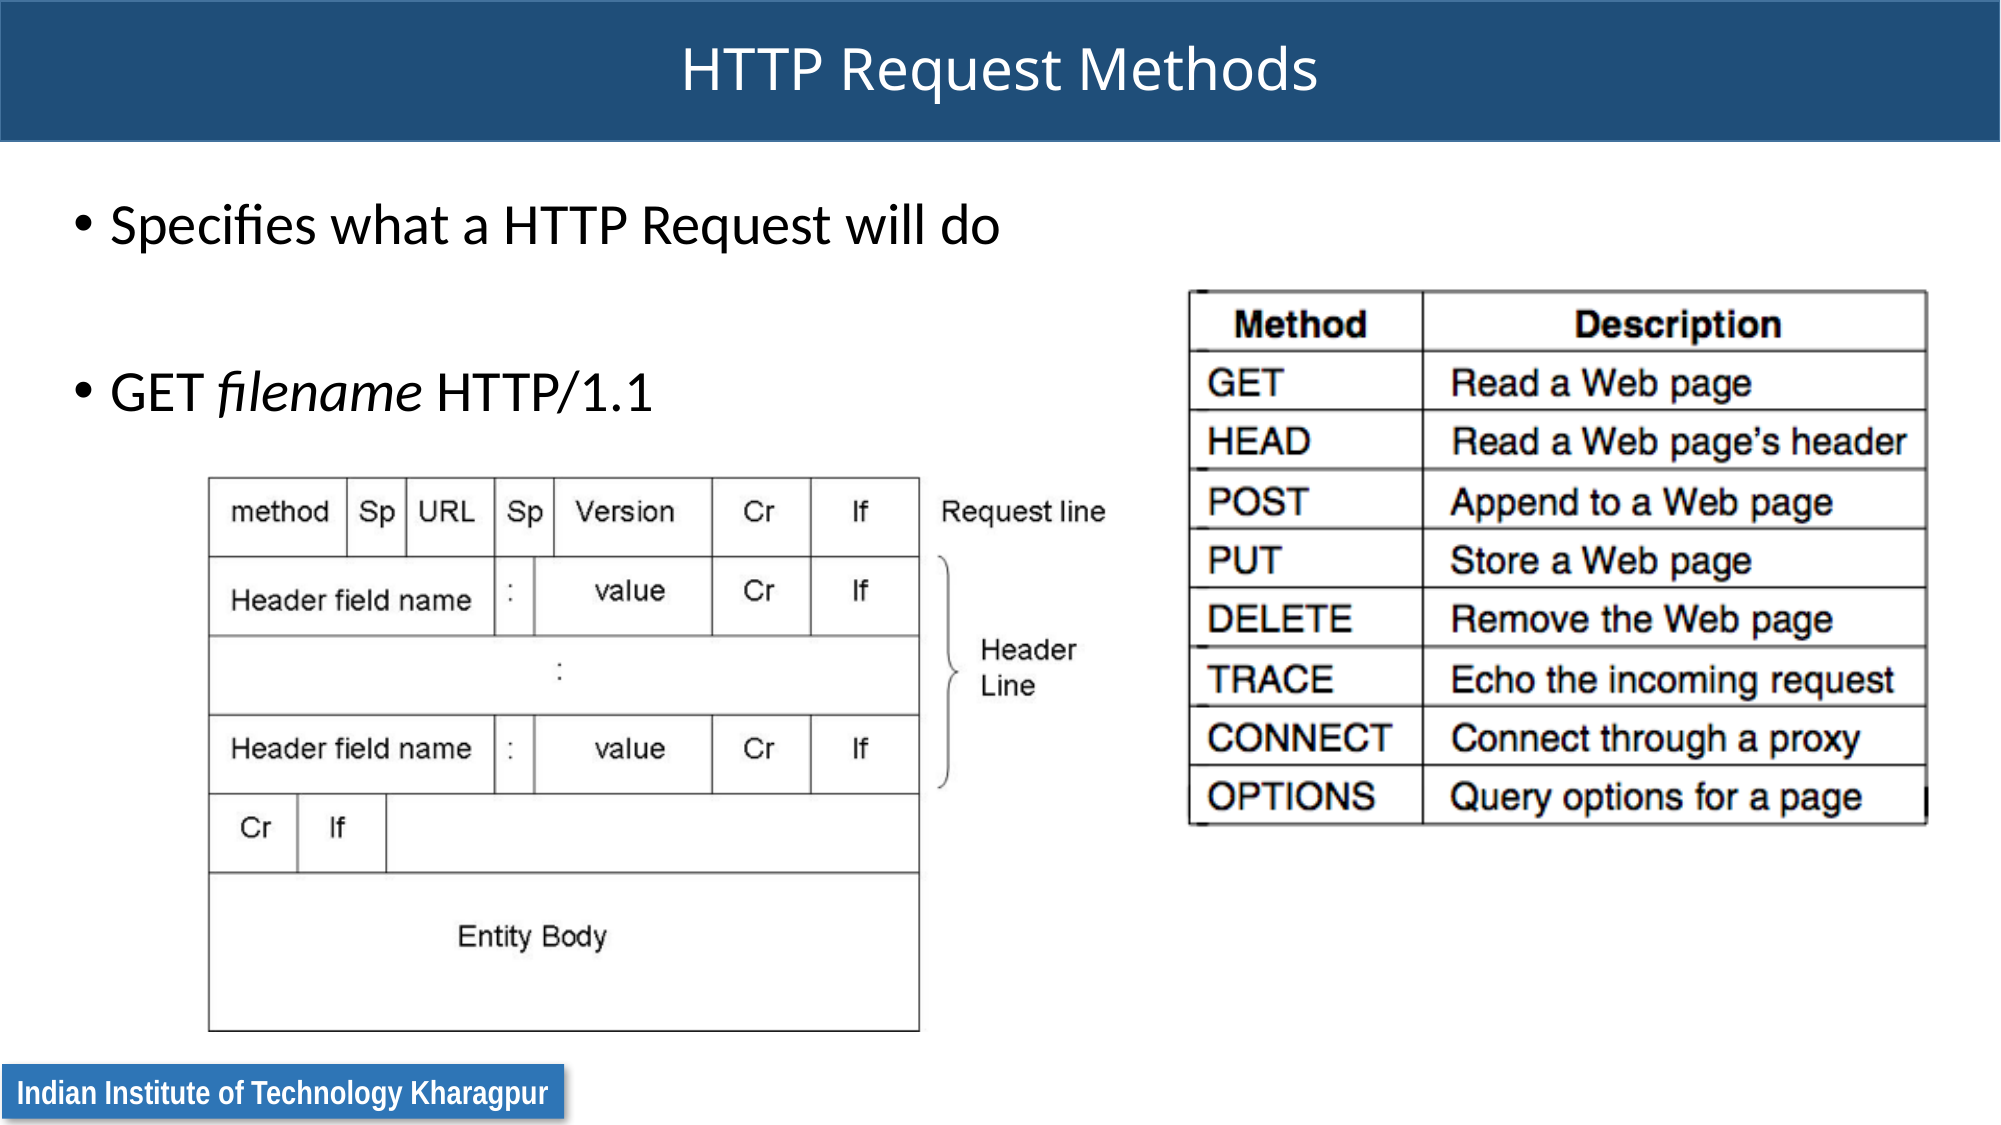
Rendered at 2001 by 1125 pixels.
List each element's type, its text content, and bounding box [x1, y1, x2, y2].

list Specifies what a HTTP Request will do GET filename HTTP/1.1 [58, 186, 1167, 1065]
picture [207, 476, 1146, 1032]
title HTTP Request Methods [0, 1, 2000, 141]
picture [1166, 265, 1954, 848]
